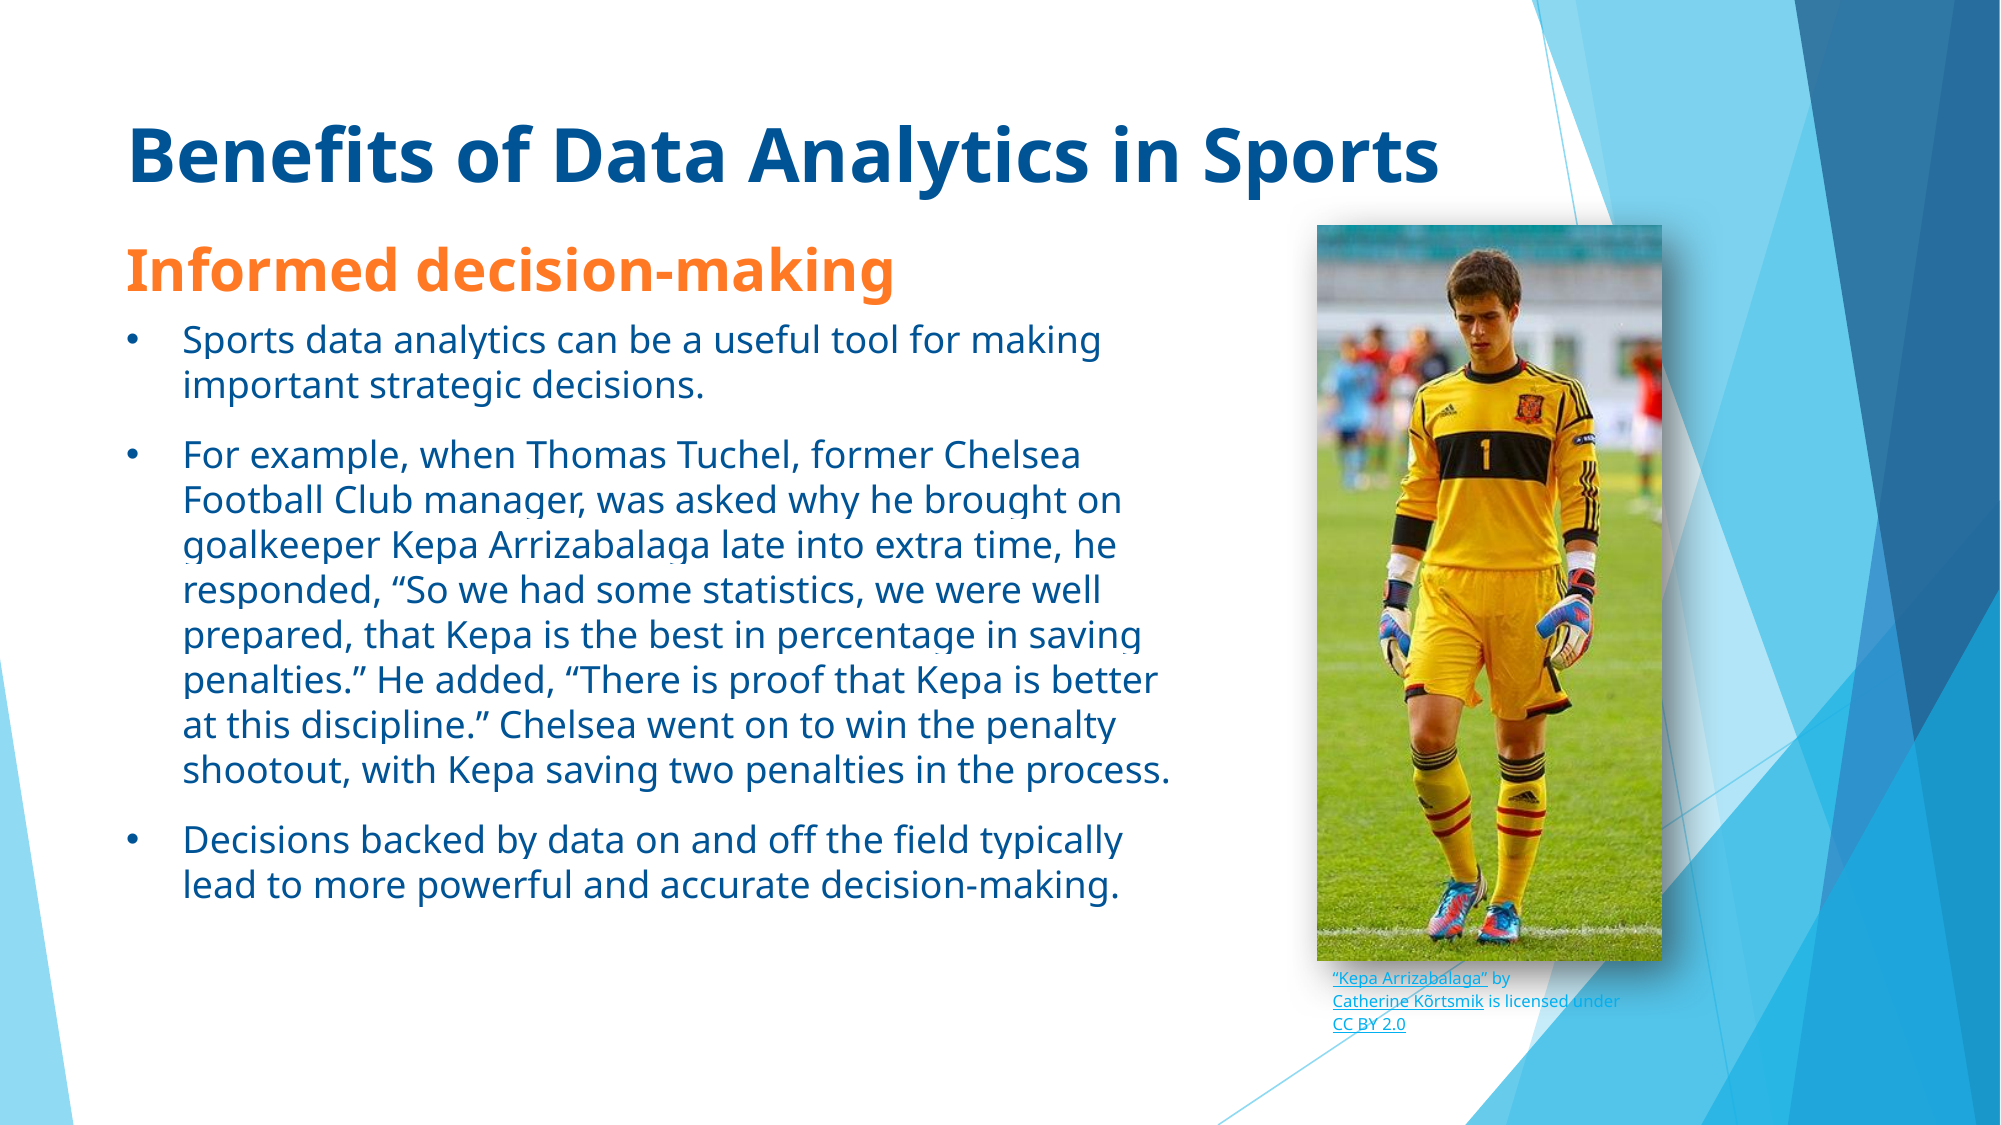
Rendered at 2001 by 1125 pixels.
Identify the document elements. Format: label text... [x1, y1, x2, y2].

text_box Informed decision-making Sports data analytics can be a useful tool for making important strategic decisions. For example, when Thomas Tuchel, former Chelsea Football Club manager, was asked why he brought on goalkeeper Kepa Arrizabalaga late into extra time, he responded, “So we had some statistics, we were well prepared, that Kepa is the best in percentage in saving penalties.” He added, “There is proof that Kepa is better at this discipline.” Chelsea went on to win the penalty shootout, with Kepa saving two penalties in the process. Decisions backed by data on and off the field typically lead to more powerful and accurate decision-making. [111, 226, 1218, 954]
text_box “Kepa Arrizabalaga” by Catherine Kõrtsmik is licensed under CC BY 2.0 [1317, 967, 1662, 1045]
picture [1317, 225, 1662, 961]
title Benefits of Data Analytics in Sports [111, 99, 1522, 317]
